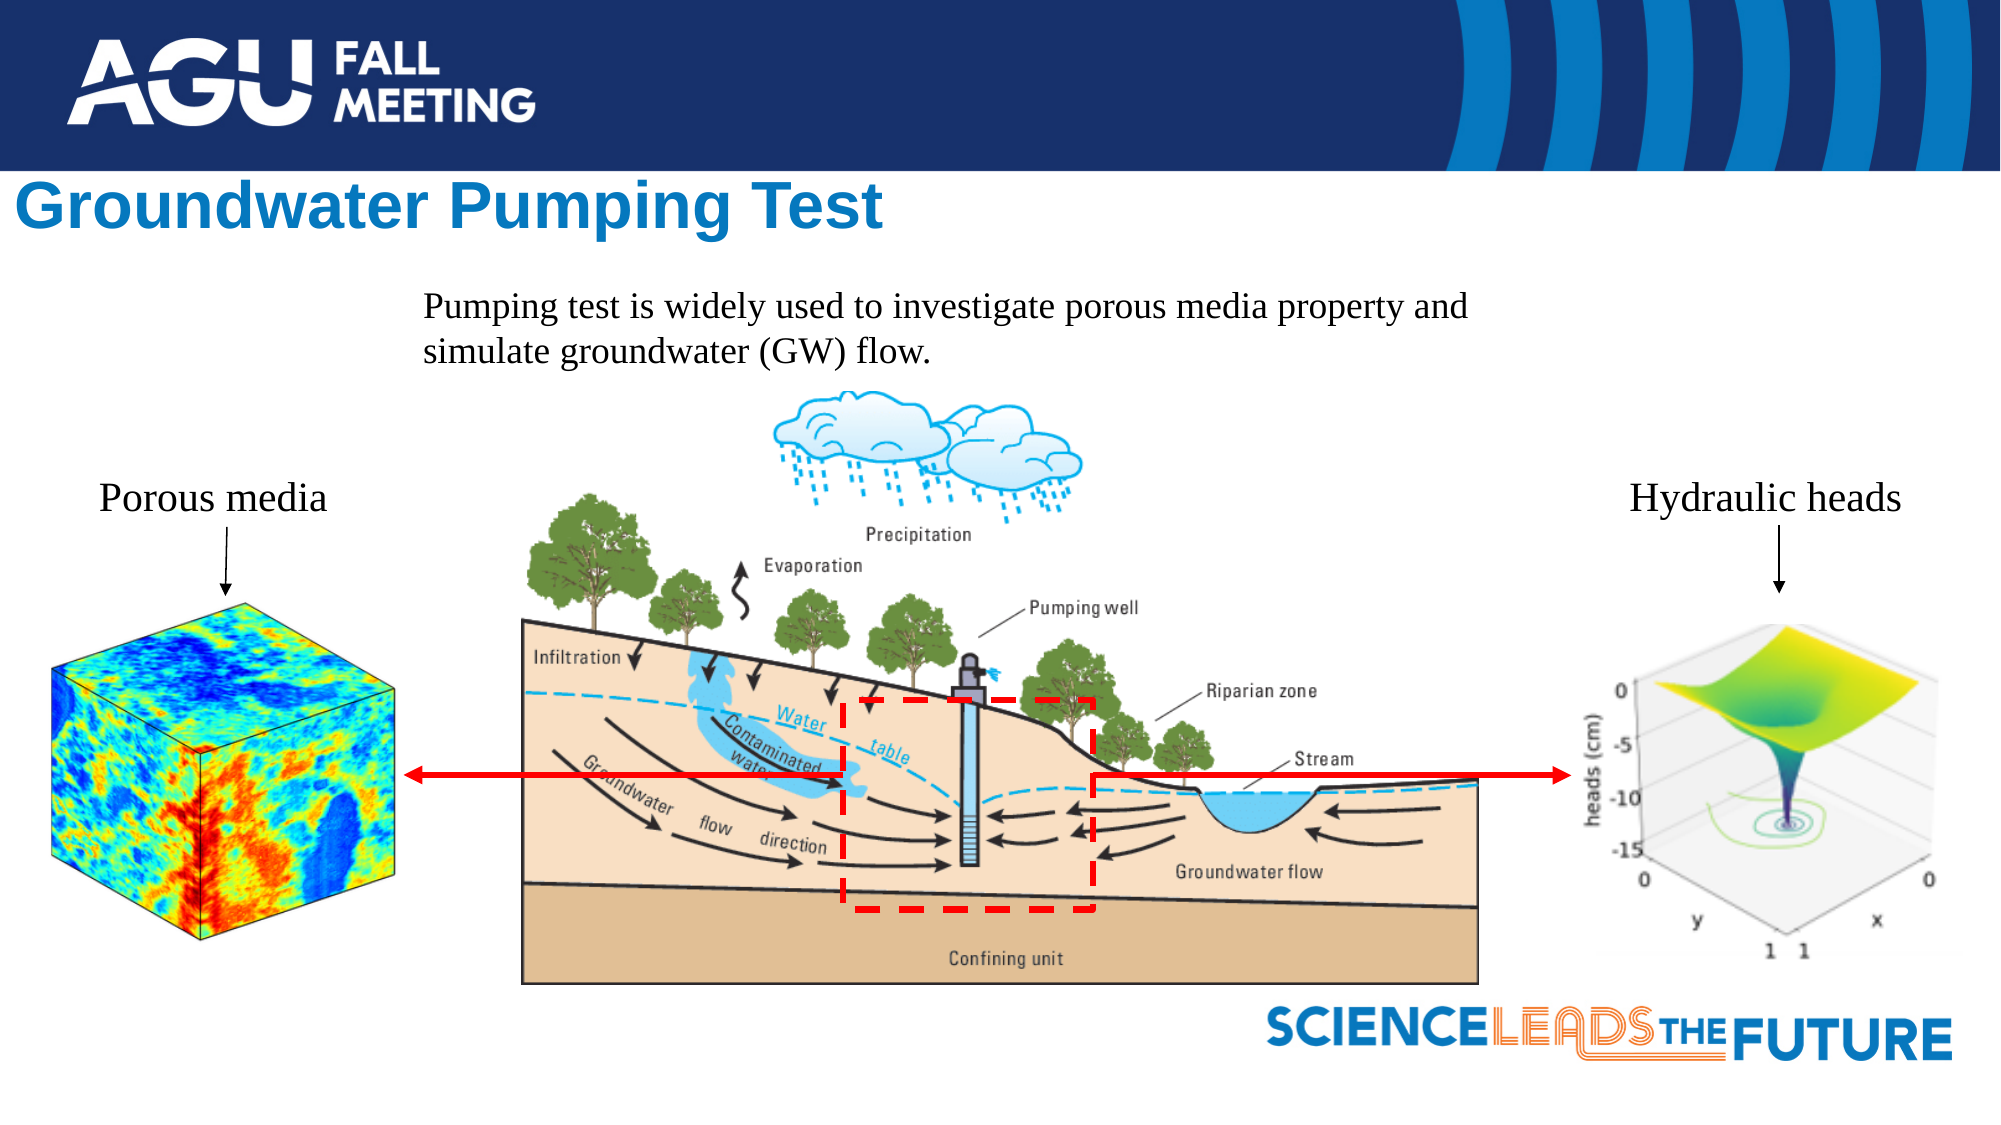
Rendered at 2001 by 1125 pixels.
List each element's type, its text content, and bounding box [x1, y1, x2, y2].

text_box Hydraulic heads [1614, 462, 1924, 527]
picture [0, 0, 2001, 1125]
text_box Porous media [84, 462, 370, 527]
title Groundwater Pumping Test [0, 171, 1543, 234]
text_box Pumping test is widely used to investigate porous media property and simulate groundwater (GW) flow. [408, 273, 1592, 379]
